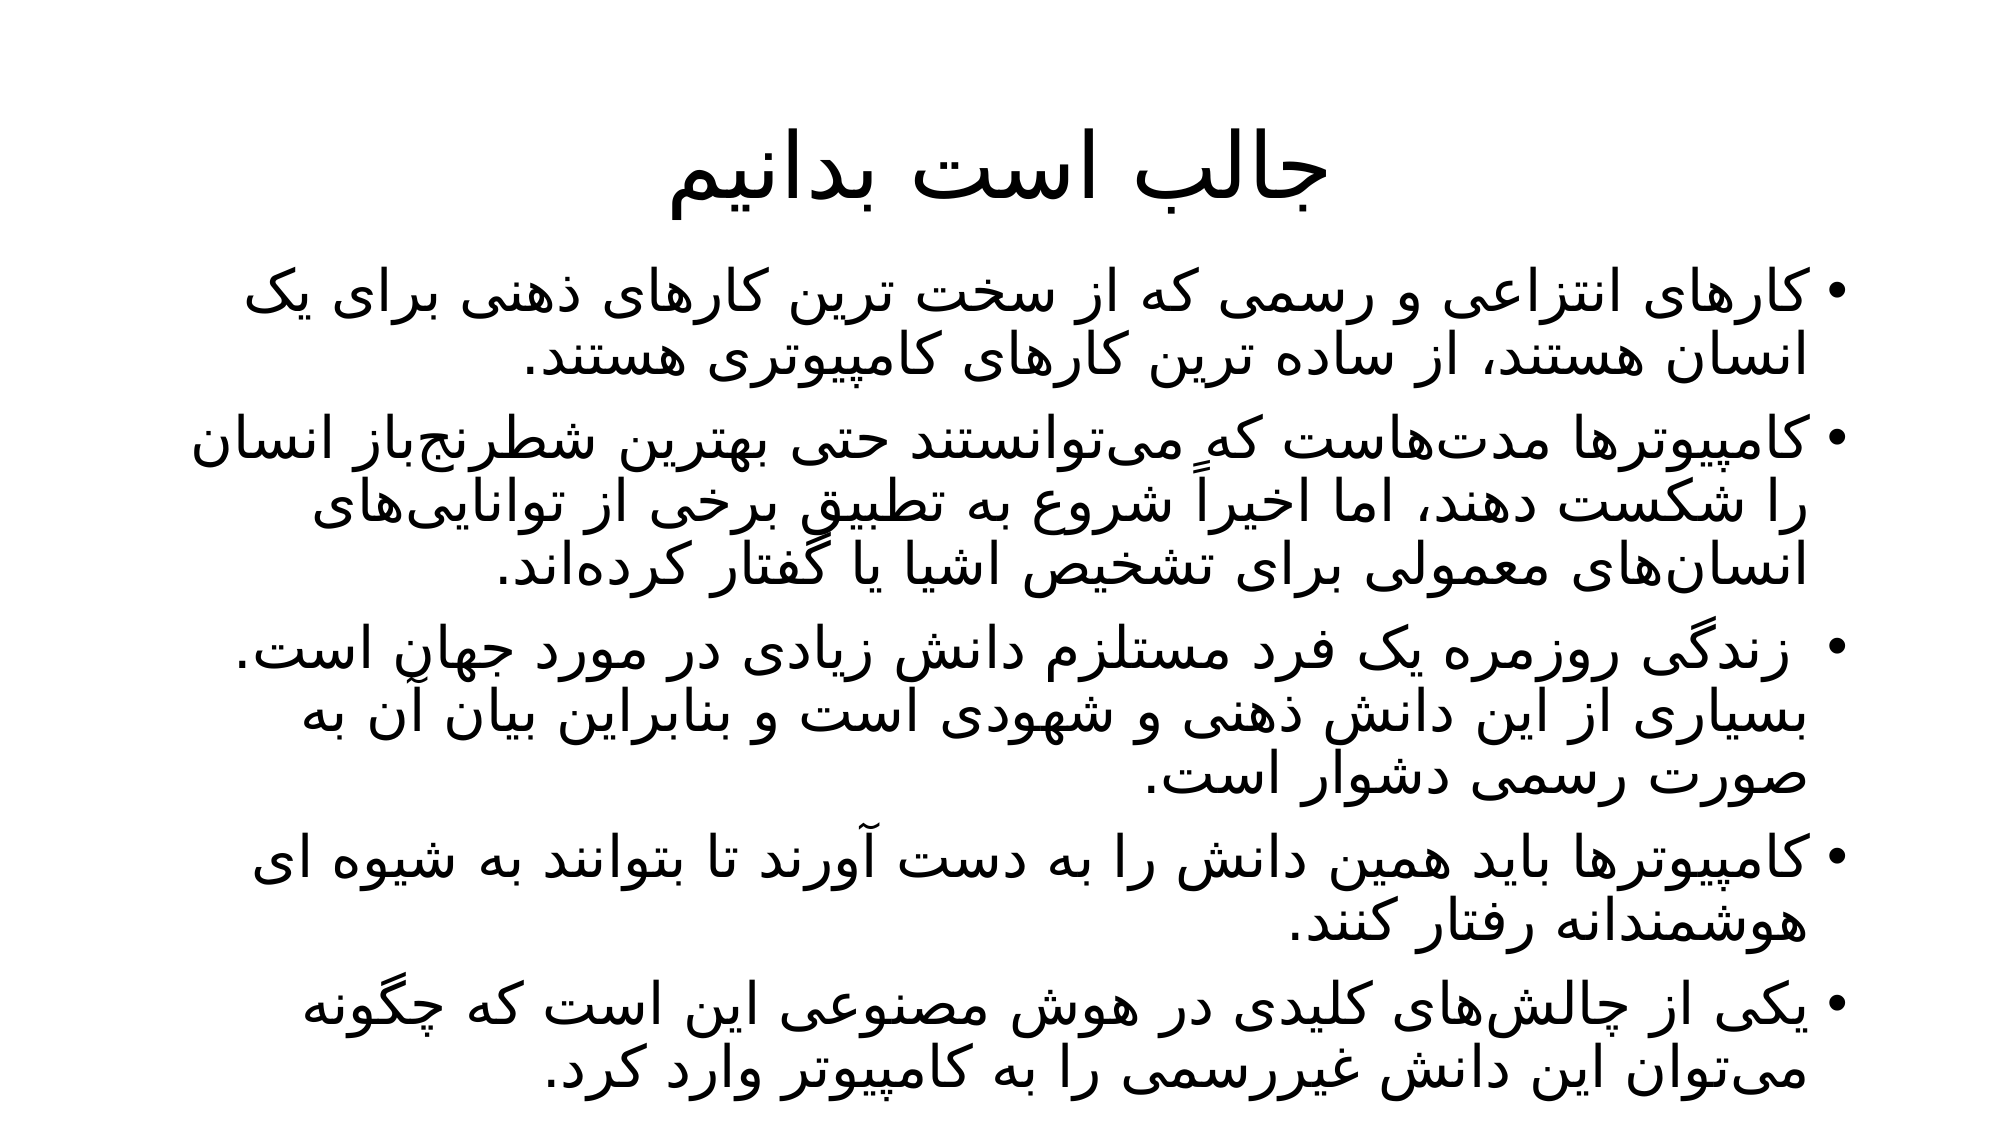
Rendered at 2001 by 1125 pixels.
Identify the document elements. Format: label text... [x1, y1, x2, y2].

list کارهای انتزاعی و رسمی که از سخت ترین کارهای ذهنی برای یک انسان هستند، از ساده ترین کارهای کامپیوتری هستند. کامپیوتر‌ها مدت‌هاست که می‌توانستند حتی بهترین شطرنج‌باز انسان را شکست دهند، اما اخیراً شروع به تطبیق برخی از توانایی‌های انسان‌های معمولی برای تشخیص اشیا یا گفتار کرده‌اند. زندگی روزمره یک فرد مستلزم دانش زیادی در مورد جهان است. بسیاری از این دانش ذهنی و شهودی است و بنابراین بیان آن به صورت رسمی دشوار است. کامپیوترها باید همین دانش را به دست آورند تا بتوانند به شیوه ای هوشمندانه رفتار کنند. یکی از چالش‌های کلیدی در هوش مصنوعی این است که چگونه می‌توان این دانش غیررسمی را به کامپیوتر وارد کرد. [137, 253, 1863, 1014]
title جالب است بدانیم [137, 59, 1863, 253]
